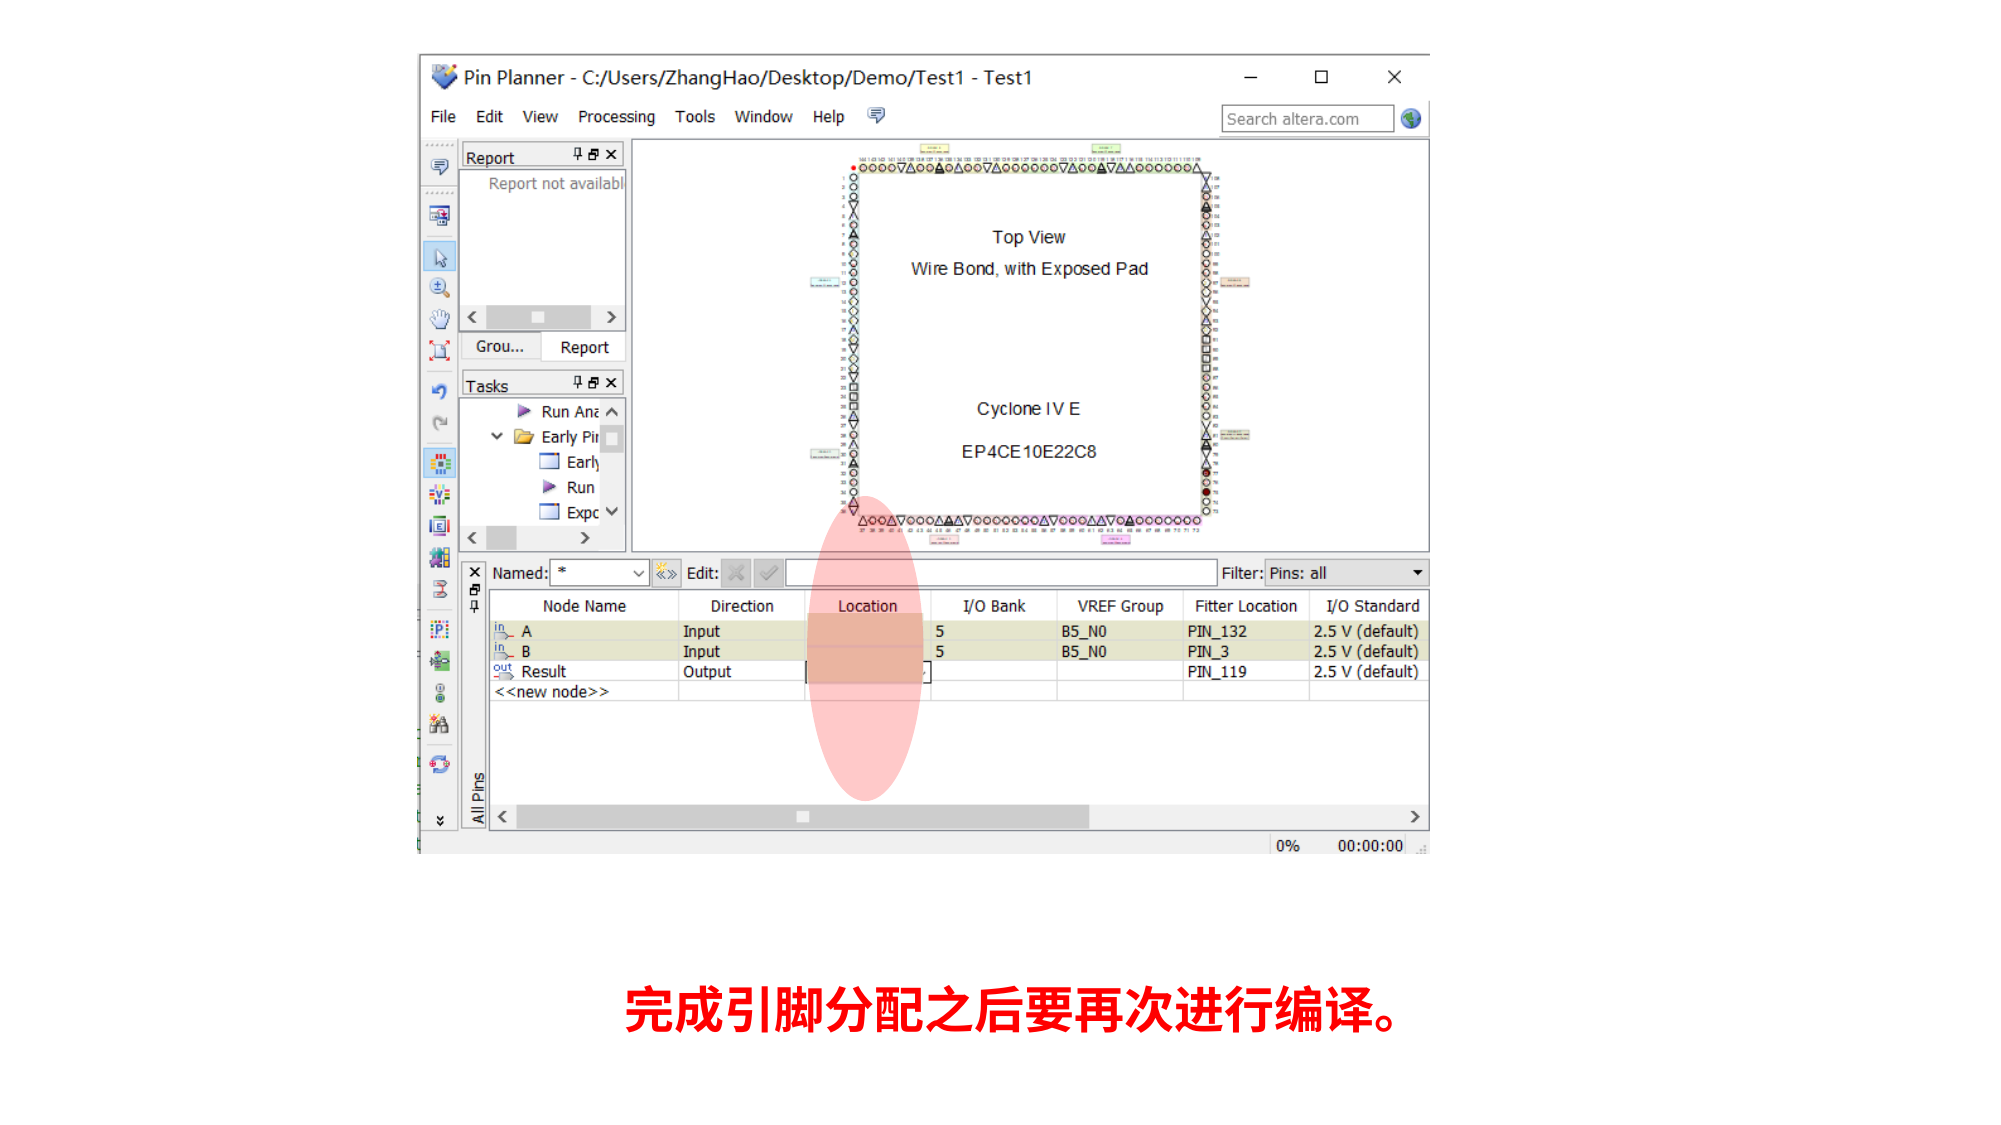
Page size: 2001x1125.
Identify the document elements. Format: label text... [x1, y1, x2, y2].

text_box 完成引脚分配之后要再次进行编译。 [609, 971, 1440, 1046]
picture [417, 53, 1430, 854]
